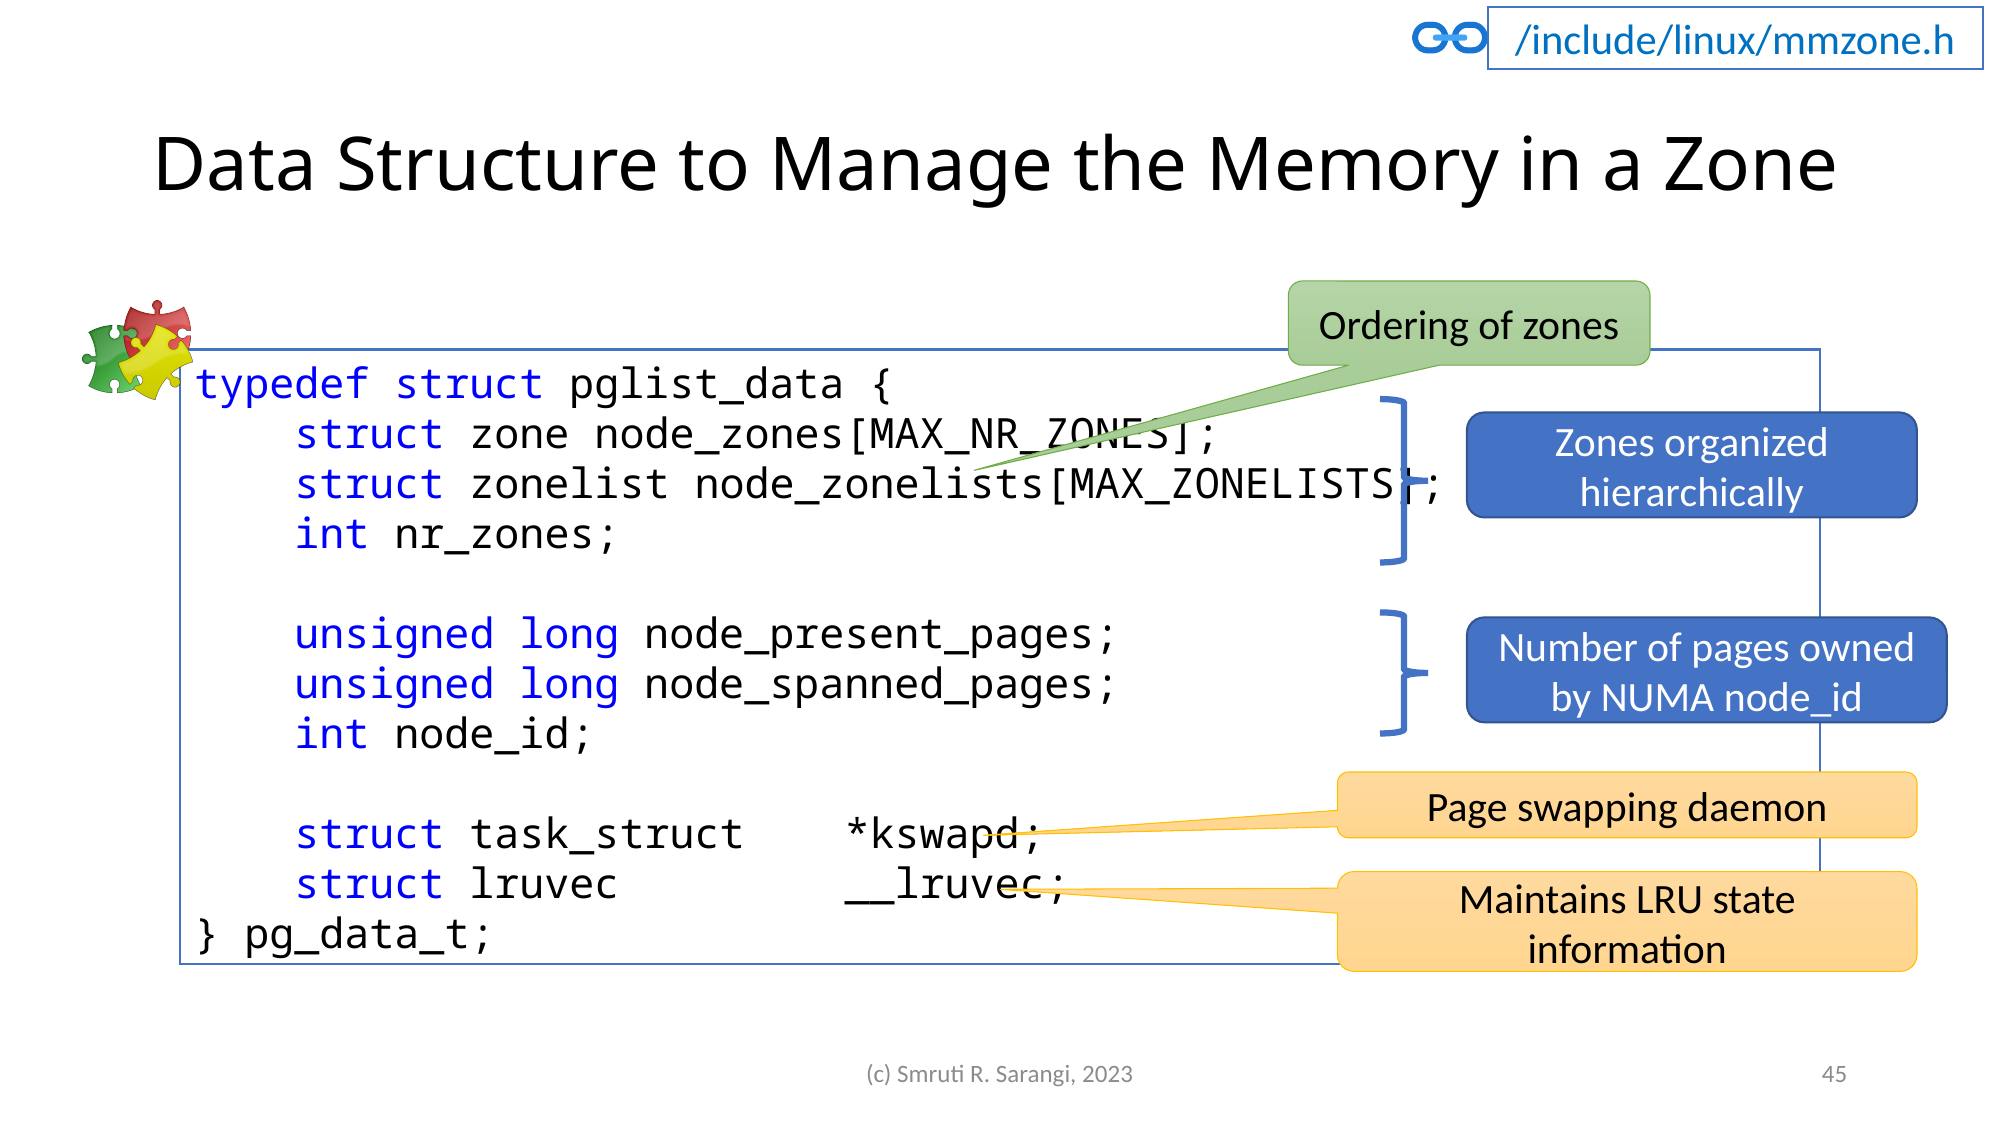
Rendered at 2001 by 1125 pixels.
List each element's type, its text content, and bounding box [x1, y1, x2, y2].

footer (c) Smruti R. Sarangi, 2023 [662, 1042, 1338, 1103]
text_box Ordering of zones [973, 280, 1651, 471]
text_box /include/linux/mmzone.h [1488, 6, 1984, 70]
text_box Page swapping daemon [983, 771, 1918, 839]
text_box Zones organized hierarchically [1465, 411, 1918, 519]
text_box [1379, 611, 1429, 734]
text_box Number of pages owned by NUMA node_id [1465, 616, 1948, 724]
title Data Structure to Manage the Memory in a Zone [137, 82, 1863, 251]
slide_number 45 [1412, 1042, 1863, 1103]
text_box typedef struct pglist_data { struct zone node_zones[MAX_NR_ZONES]; struct zonelist node_zonelists[MAX_ZONELISTS]; int nr_zones; unsigned long node_present_pages; unsigned long node_spanned_pages; int node_id; struct task_struct *kswapd; struct lruvec __lruvec; } pg_data_t; [179, 348, 1821, 965]
picture [81, 299, 193, 400]
text_box [1379, 398, 1429, 563]
text_box Maintains LRU state information [999, 871, 1918, 972]
picture [1412, 0, 1488, 76]
